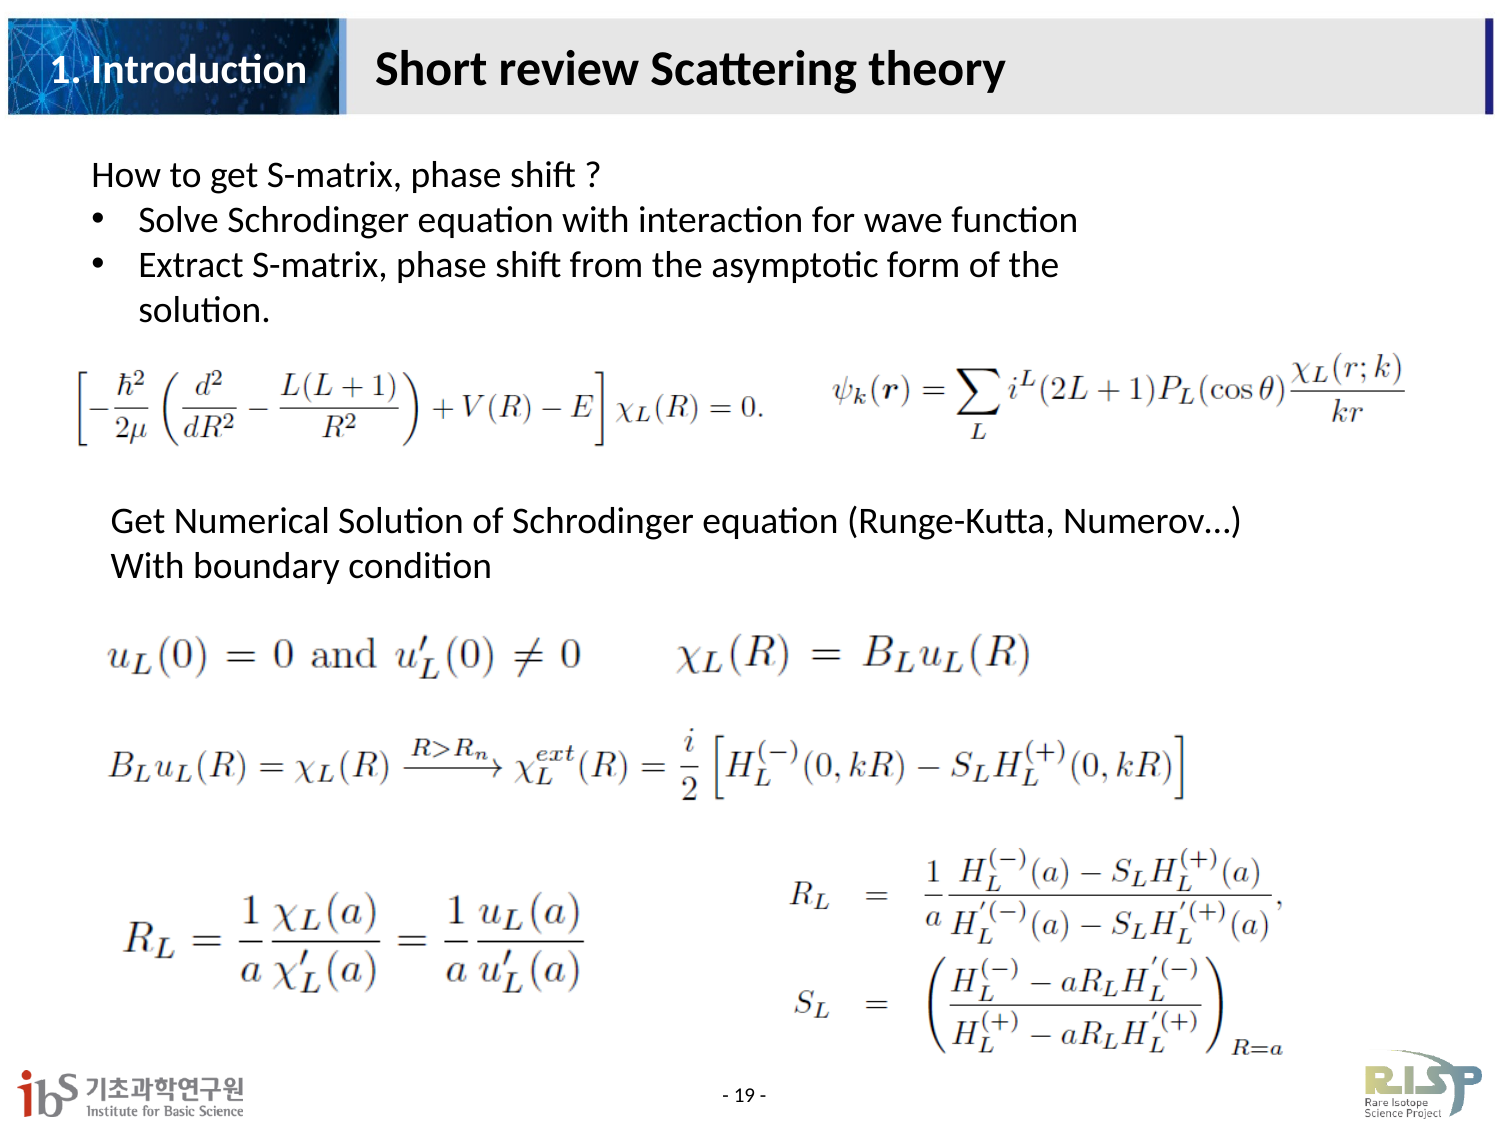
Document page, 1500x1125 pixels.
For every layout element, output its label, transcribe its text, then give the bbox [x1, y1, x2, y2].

picture [91, 619, 585, 690]
picture [671, 623, 1040, 693]
picture [772, 835, 1303, 1068]
picture [2, 10, 1500, 130]
picture [17, 1070, 243, 1117]
picture [95, 714, 1213, 821]
picture [819, 336, 1423, 456]
text_box Get Numerical Solution of Schrodinger equation (Runge-Kutta, Numerov…) With boundary condition [95, 488, 1259, 594]
picture [117, 875, 603, 1007]
text_box How to get S-matrix, phase shift ? Solve Schrodinger equation with interaction for wave function Extract S-matrix, phase shift from the asymptotic form of the solution. [76, 142, 1164, 338]
picture [60, 345, 776, 460]
picture [1364, 1049, 1482, 1119]
